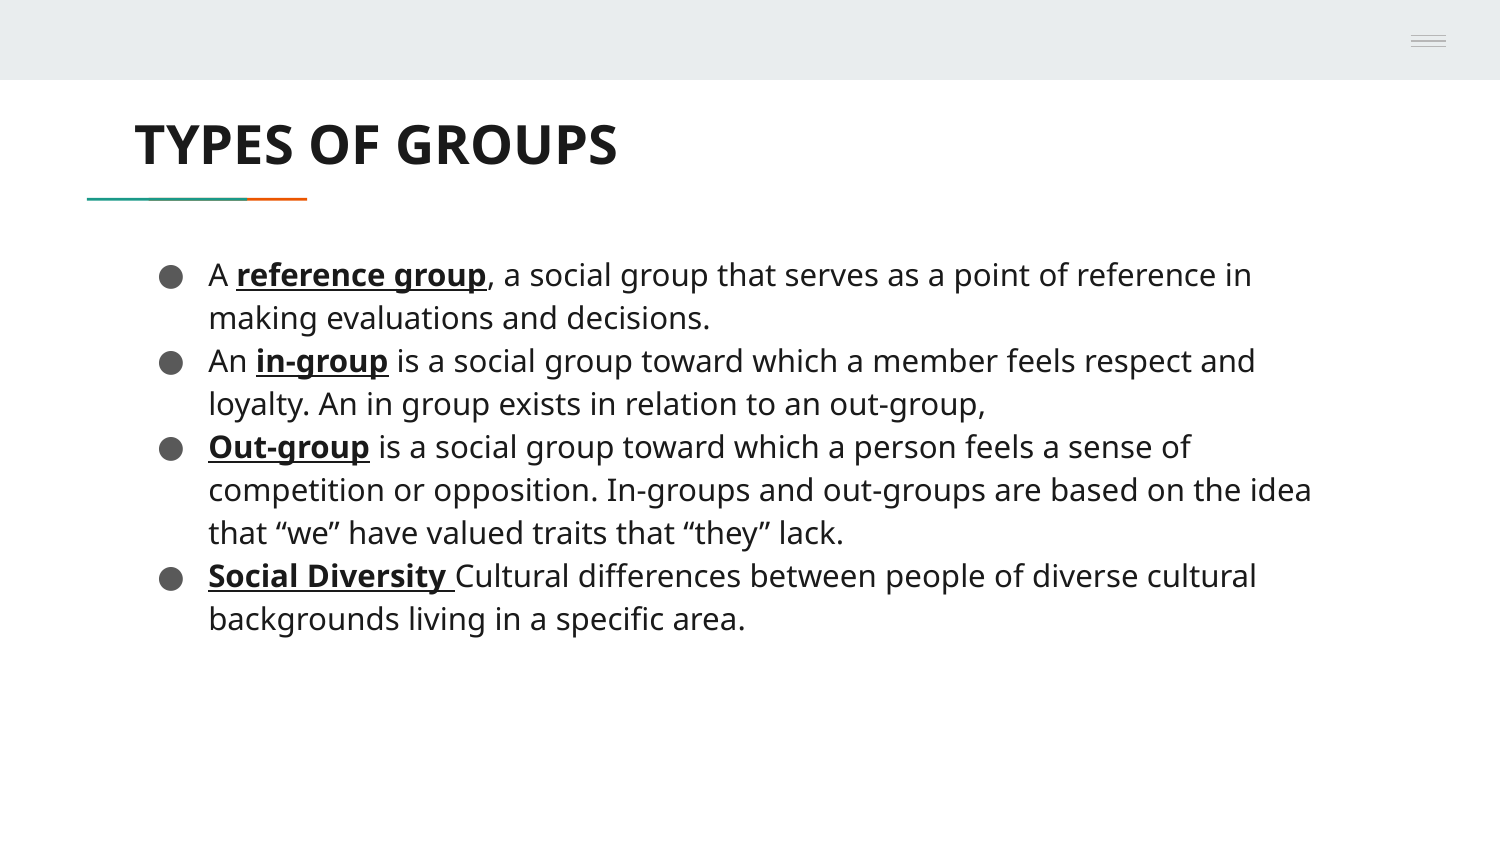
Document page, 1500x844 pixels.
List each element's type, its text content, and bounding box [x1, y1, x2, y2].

title TYPES OF GROUPS [119, 94, 1357, 176]
list A reference group, a social group that serves as a point of reference in making evaluations and decisions. An in-group is a social group toward which a member feels respect and loyalty. An in group exists in relation to an out-group, Out-group is a social group toward which a person feels a sense of competition or opposition. In-groups and out-groups are based on the idea that “we” have valued traits that “they” lack. Social Diversity Cultural differences between people of diverse cultural backgrounds living in a specific area. [118, 234, 1357, 719]
